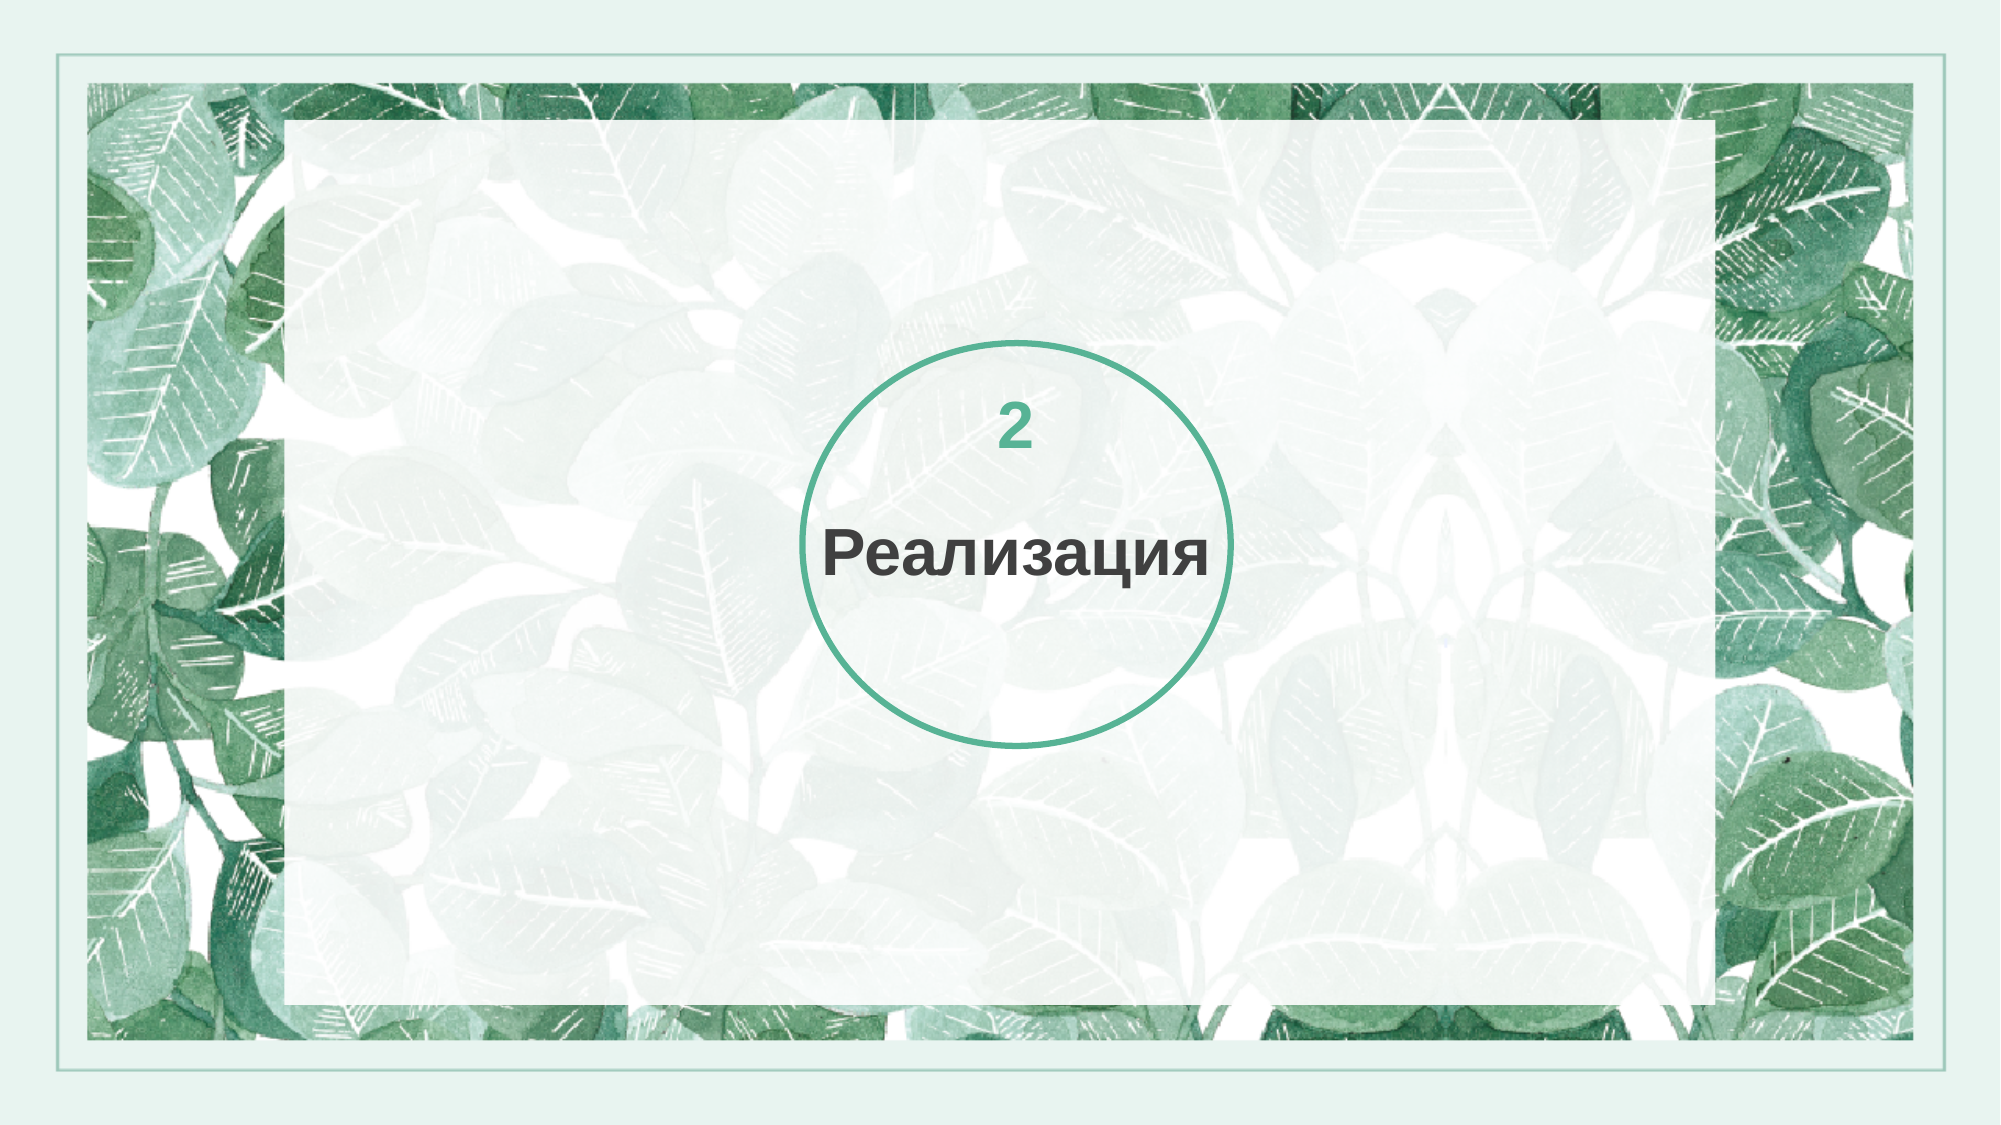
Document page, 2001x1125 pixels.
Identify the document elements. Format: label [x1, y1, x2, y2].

text_box [283, 119, 1716, 1006]
text_box [718, 343, 1315, 746]
picture [0, 0, 2001, 1125]
